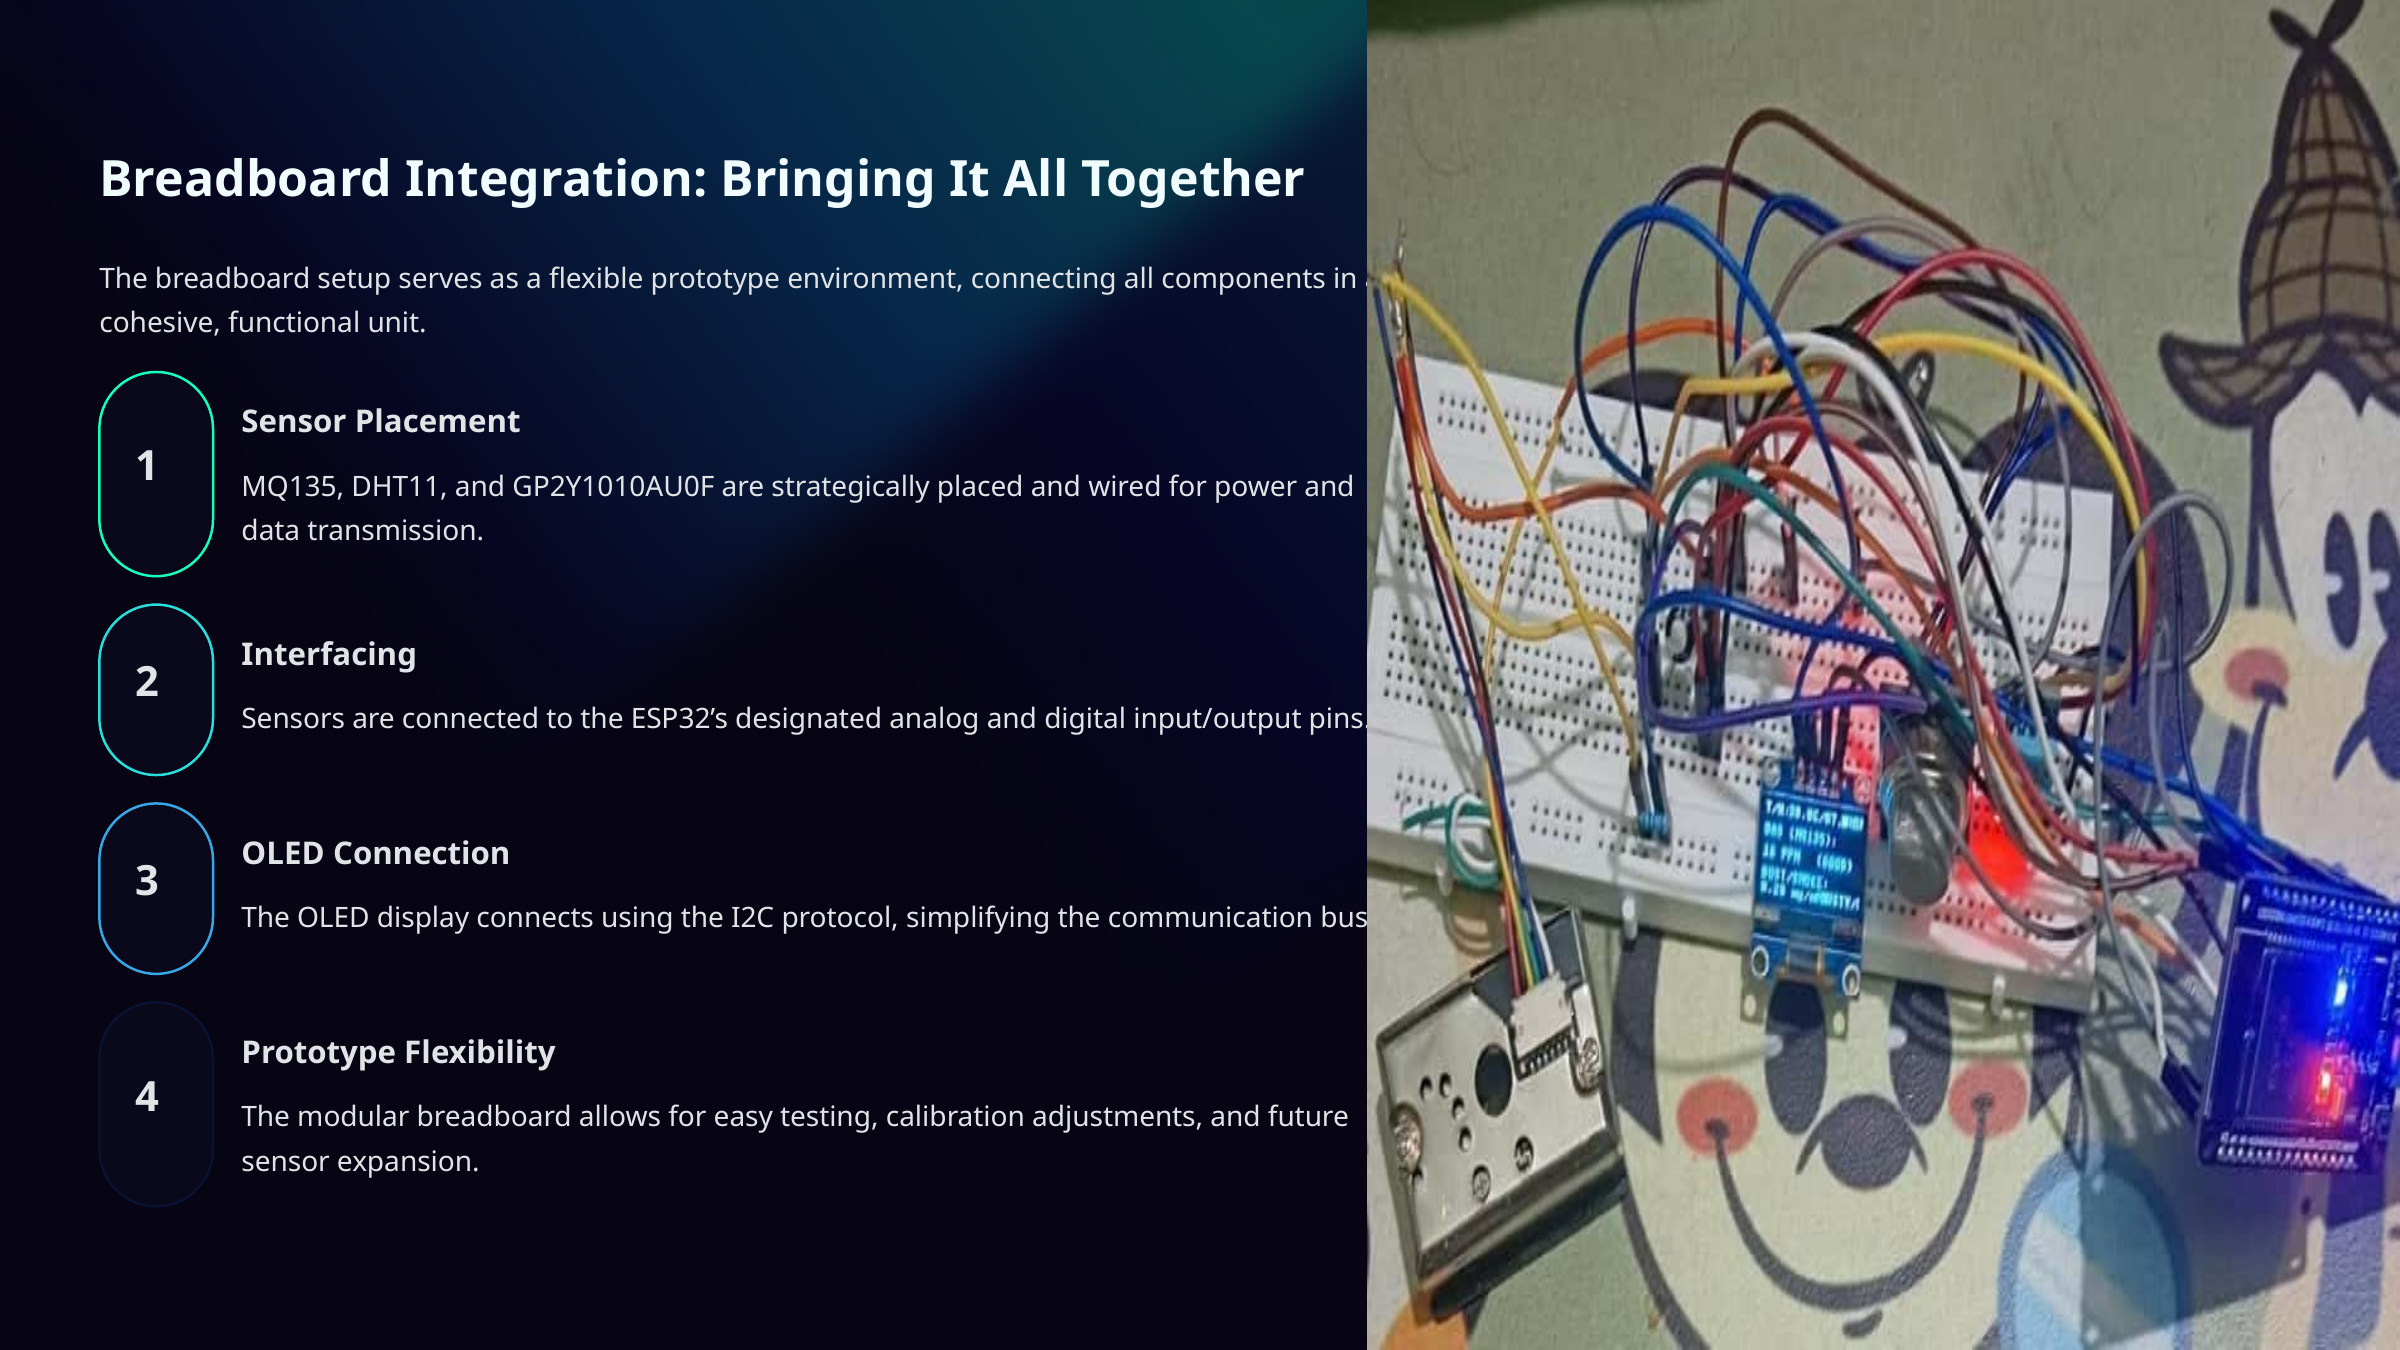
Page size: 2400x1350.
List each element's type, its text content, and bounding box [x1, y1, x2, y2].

text_box Breadboard Integration: Bringing It All Together [99, 143, 1219, 207]
text_box The modular breadboard allows for easy testing, calibration adjustments, and future sensor expansion. [241, 1087, 1367, 1179]
text_box [99, 604, 214, 776]
text_box [99, 371, 214, 577]
text_box OLED Connection [241, 831, 558, 872]
text_box MQ135, DHT11, and GP2Y1010AU0F are strategically placed and wired for power and data transmission. [241, 456, 1367, 548]
text_box [99, 803, 214, 974]
text_box [99, 1002, 214, 1207]
text_box Sensor Placement [241, 400, 558, 440]
text_box The breadboard setup serves as a flexible prototype environment, connecting all components in a cohesive, functional unit. [99, 249, 1367, 340]
text_box 1 [134, 447, 178, 501]
text_box Prototype Flexibility [241, 1030, 558, 1071]
text_box Sensors are connected to the ESP32’s designated analog and digital input/output pins. [241, 689, 1367, 735]
text_box 4 [134, 1077, 178, 1131]
text_box The OLED display connects using the I2C protocol, simplifying the communication bus. [241, 888, 1367, 934]
picture [1367, 0, 2400, 1350]
text_box 3 [134, 862, 178, 916]
text_box Interfacing [241, 633, 558, 673]
text_box 2 [134, 663, 178, 717]
